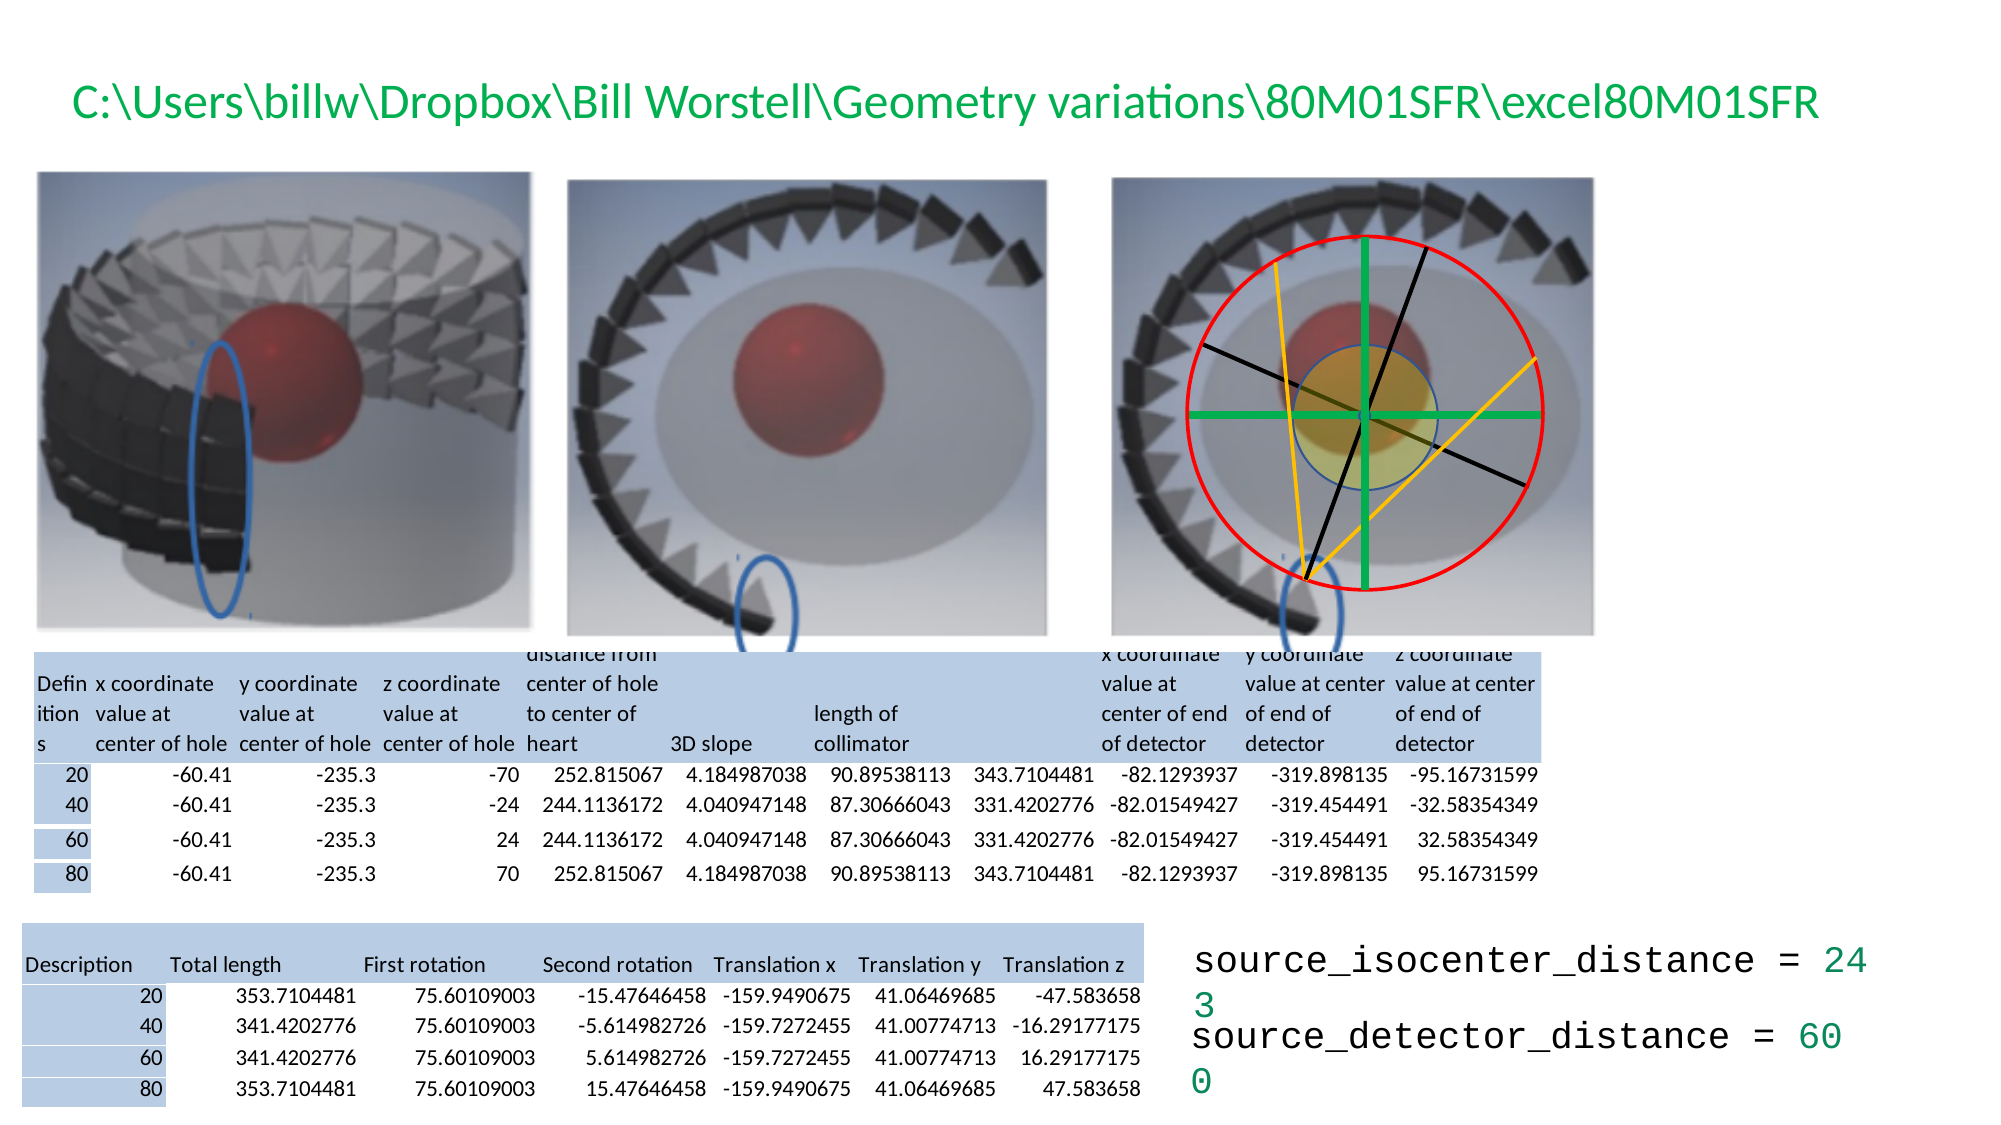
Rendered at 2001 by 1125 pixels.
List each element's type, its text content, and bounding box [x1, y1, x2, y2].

text_box source_isocenter_distance = 243 [1178, 927, 1903, 1032]
text_box source_detector_distance = 600 [1175, 1004, 1864, 1109]
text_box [32, 862, 1543, 894]
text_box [32, 793, 1543, 825]
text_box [20, 922, 1145, 1109]
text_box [32, 828, 1543, 860]
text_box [1096, 134, 1623, 652]
picture [32, 136, 1076, 651]
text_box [32, 763, 1543, 793]
text_box C:\Users\billw\Dropbox\Bill Worstell\Geometry variations\80M01SFR\excel80M01SFR [57, 60, 1911, 136]
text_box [32, 651, 1543, 763]
